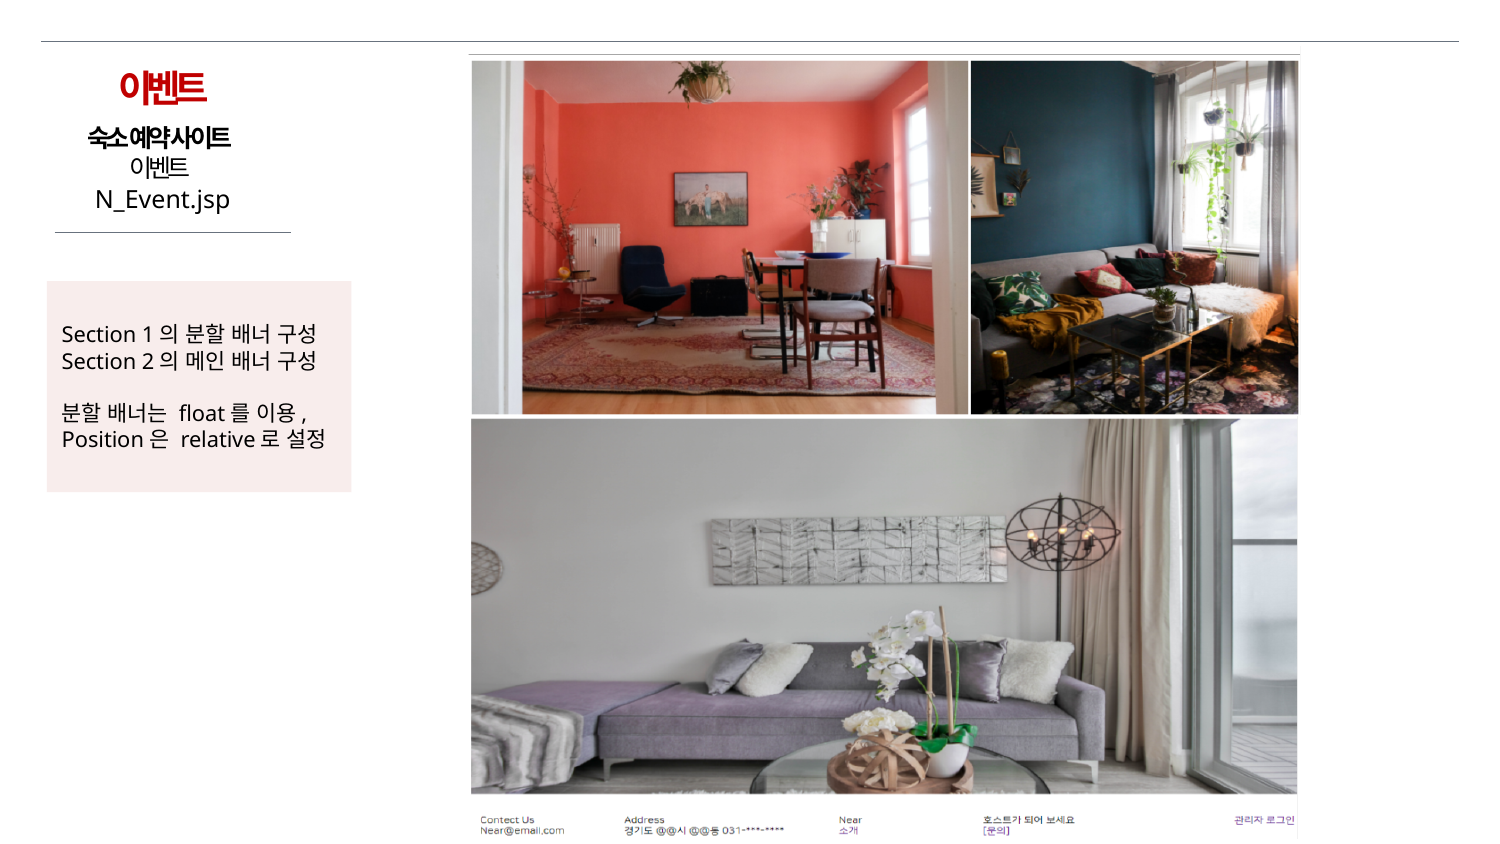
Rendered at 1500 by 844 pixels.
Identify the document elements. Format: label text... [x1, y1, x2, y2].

picture [465, 416, 1298, 839]
picture [468, 46, 1301, 415]
text_box 이벤트 [67, 62, 261, 118]
text_box Section 1의 분할 배너 구성 Section 2의 메인 배너 구성 분할 배너는 float를 이용, Position은 relative로 설정 [45, 279, 354, 494]
text_box N_Event.jsp [62, 175, 264, 221]
text_box 숙소 예약 사이트 이벤트 [50, 115, 270, 190]
